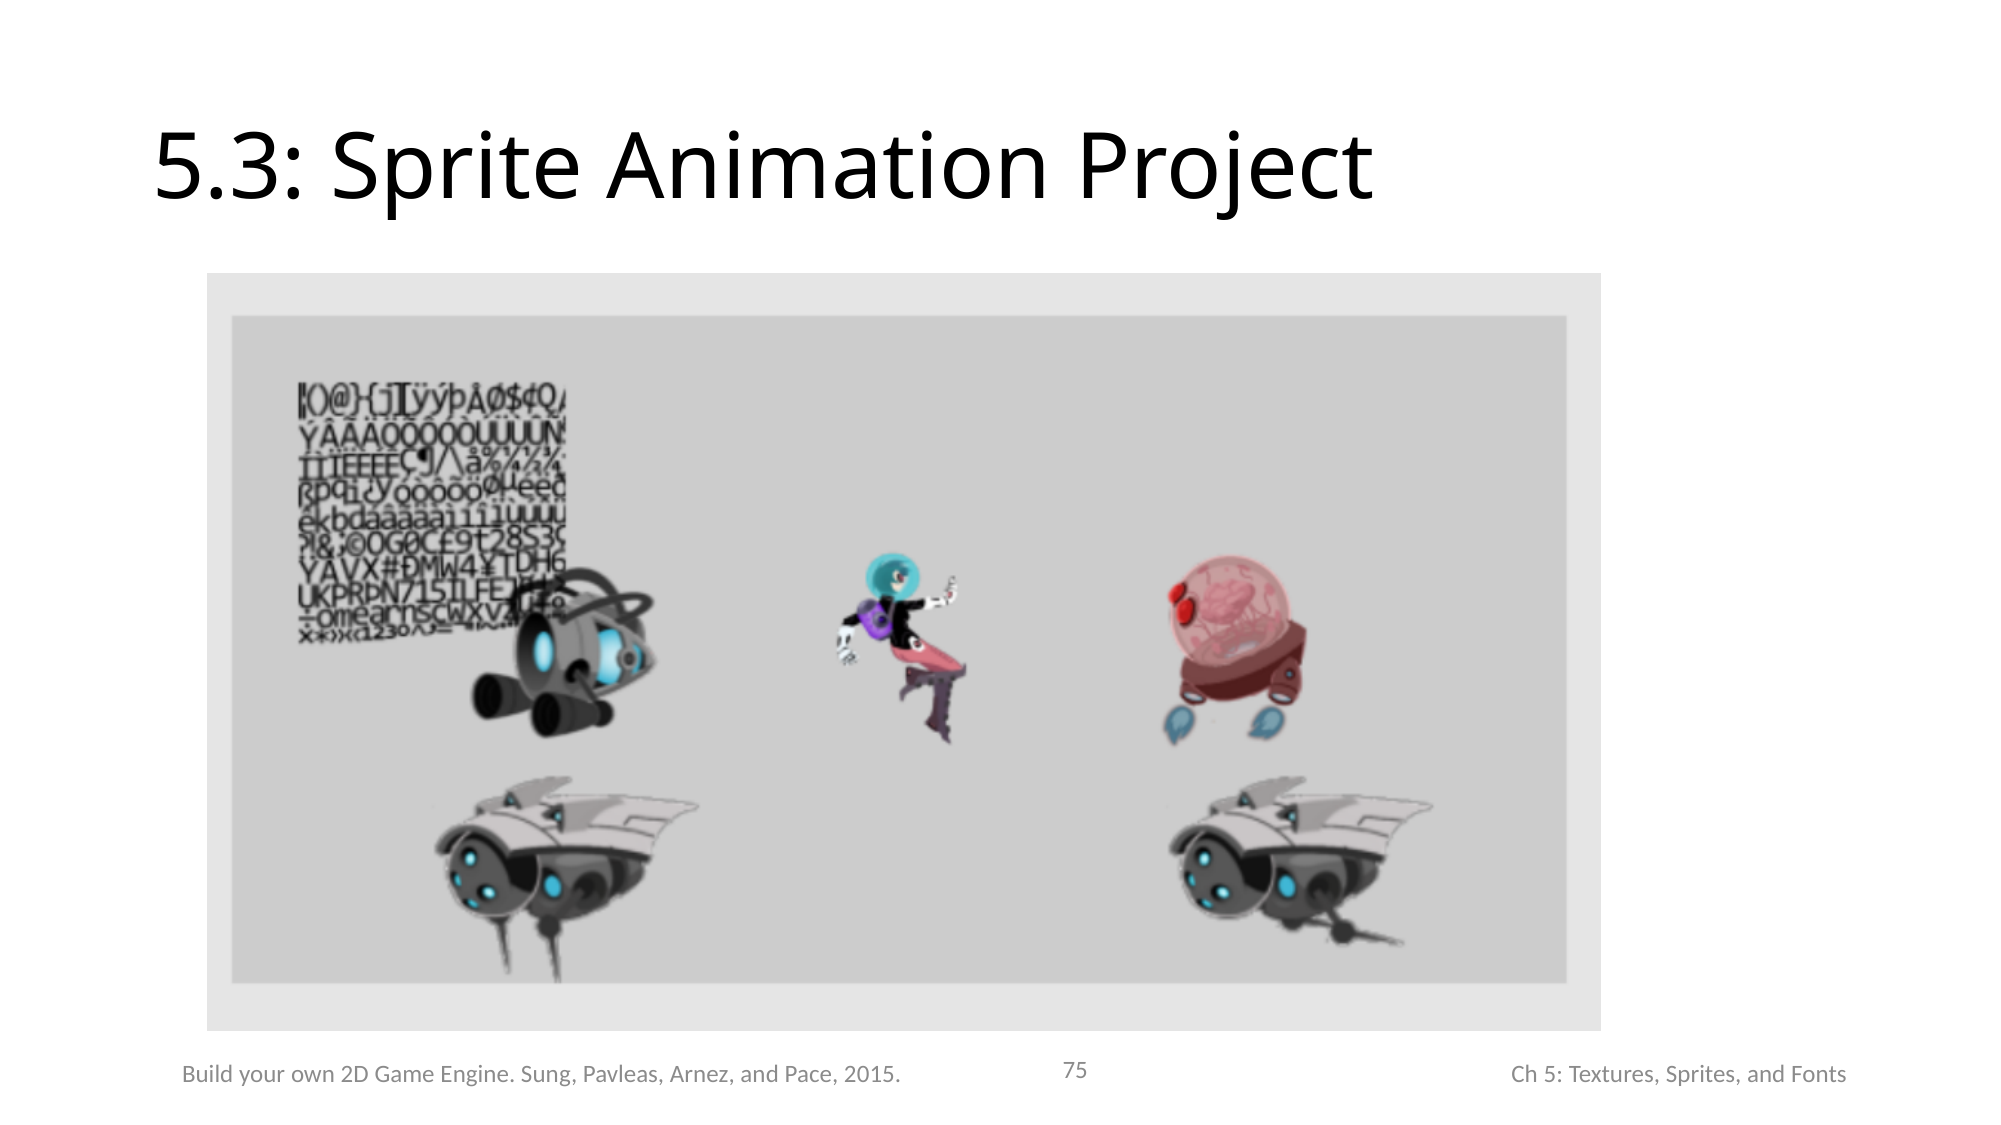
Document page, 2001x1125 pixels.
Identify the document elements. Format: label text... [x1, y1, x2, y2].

picture [207, 273, 1601, 1031]
title 5.3: Sprite Animation Project [137, 59, 1863, 278]
